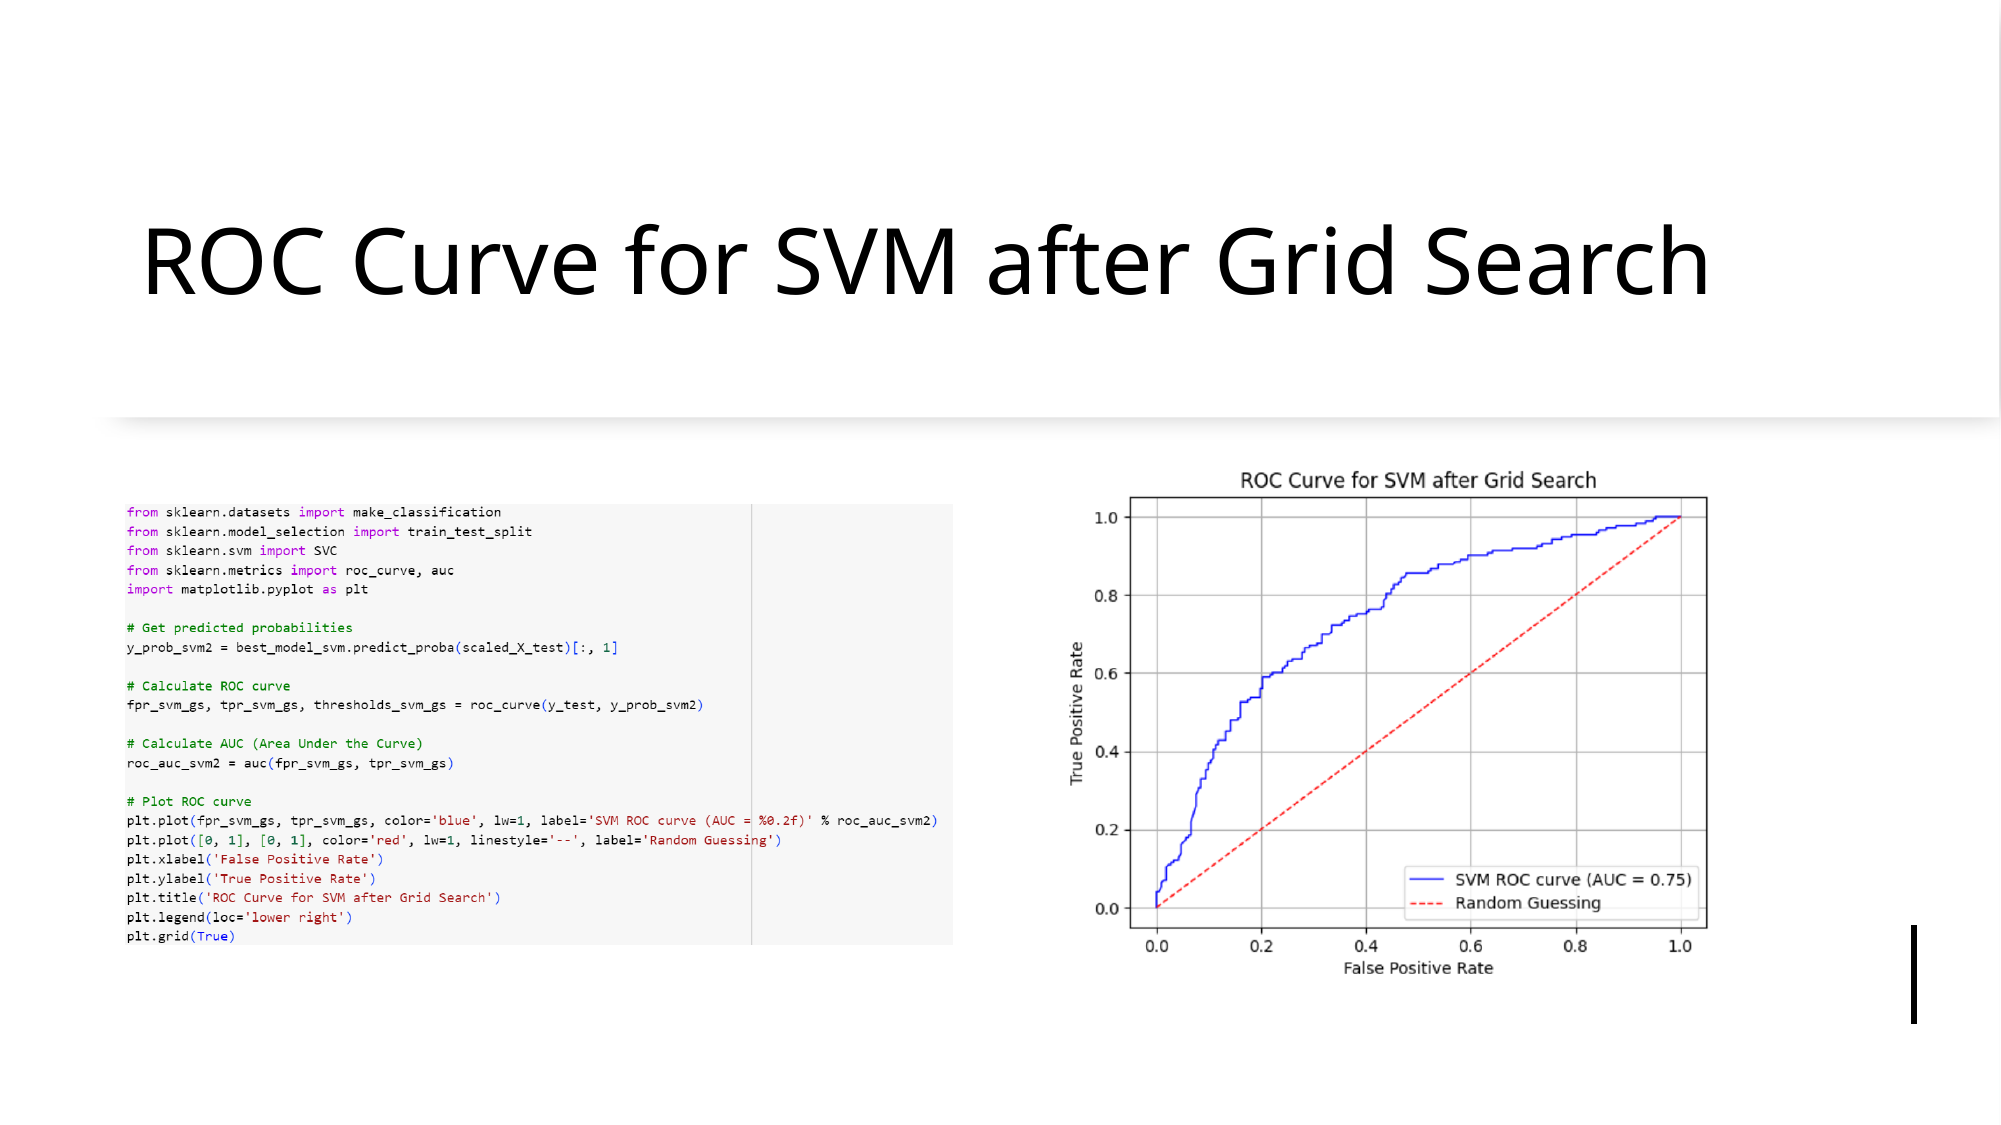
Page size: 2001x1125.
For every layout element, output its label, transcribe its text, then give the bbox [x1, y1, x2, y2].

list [1064, 464, 1764, 985]
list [124, 504, 953, 945]
title ROC Curve for SVM after Grid Search [124, 140, 1828, 376]
